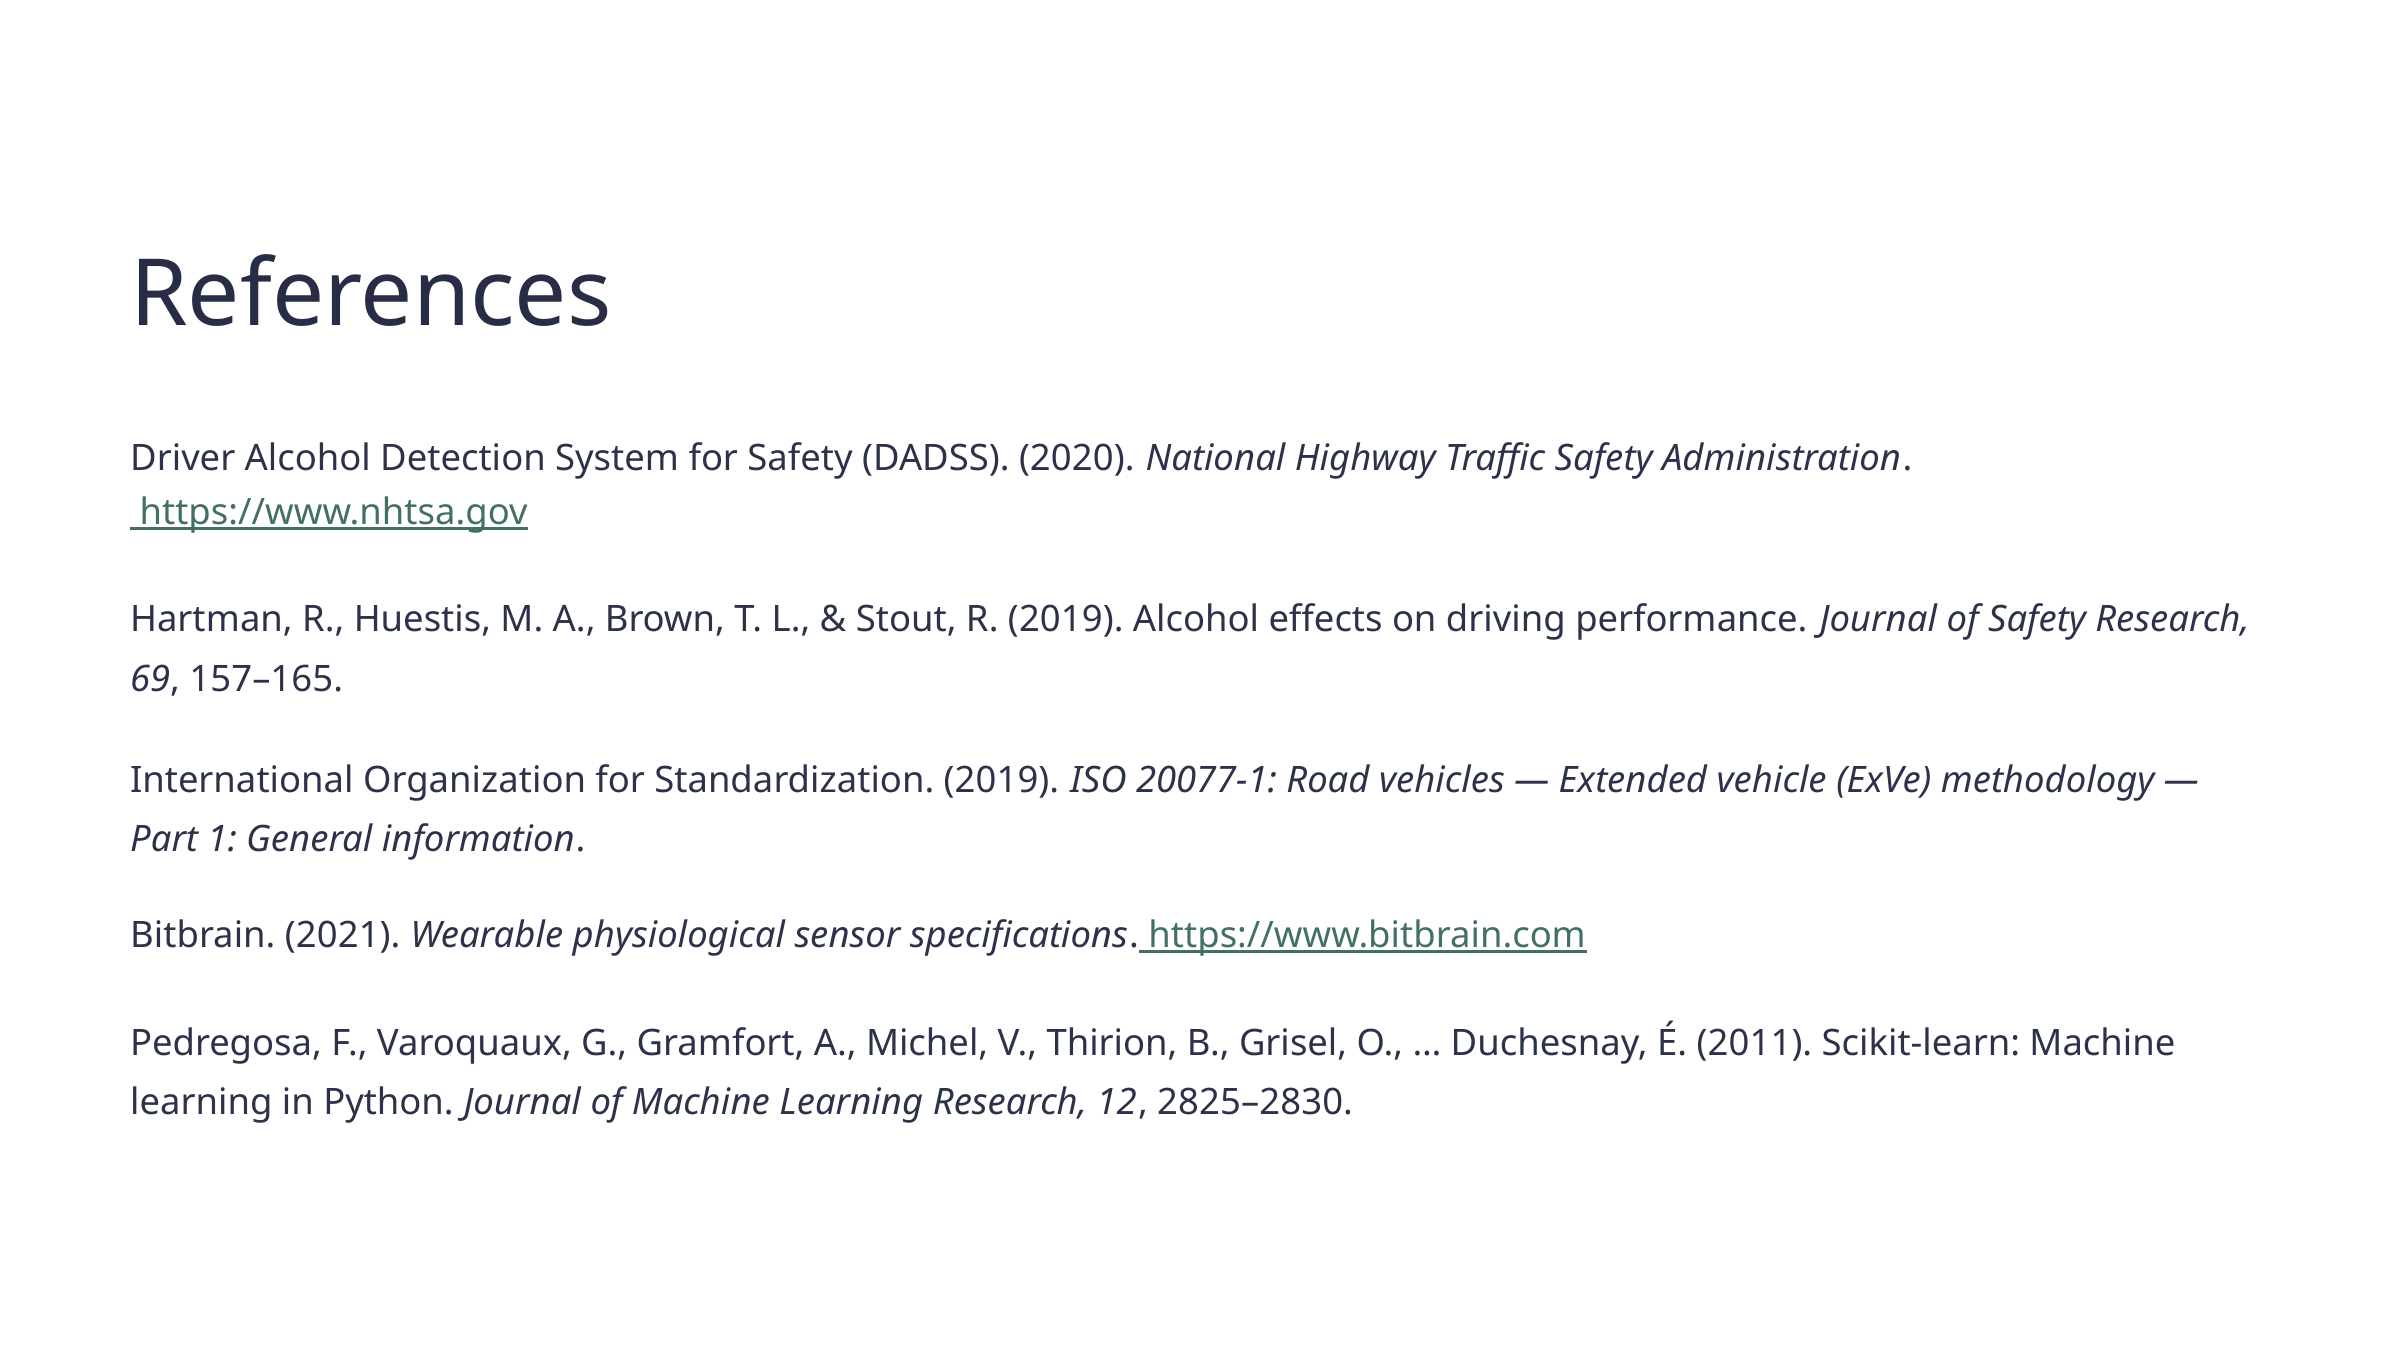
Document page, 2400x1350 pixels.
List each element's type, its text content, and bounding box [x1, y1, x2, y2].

text_box International Organization for Standardization. (2019). ISO 20077-1: Road vehicles — Extended vehicle (ExVe) methodology — Part 1: General information. [130, 740, 2270, 860]
text_box Driver Alcohol Detection System for Safety (DADSS). (2020). National Highway Traffic Safety Administration. https://www.nhtsa.gov [130, 418, 2270, 538]
text_box References [130, 228, 1061, 345]
text_box Bitbrain. (2021). Wearable physiological sensor specifications. https://www.bitbrain.com [130, 901, 2270, 961]
text_box Pedregosa, F., Varoquaux, G., Gramfort, A., Michel, V., Thirion, B., Grisel, O., … Duchesnay, É. (2011). Scikit-learn: Machine learning in Python. Journal of Machine Learning Research, 12, 2825–2830. [130, 1002, 2270, 1122]
text_box Hartman, R., Huestis, M. A., Brown, T. L., & Stout, R. (2019). Alcohol effects on driving performance. Journal of Safety Research, 69, 157–165. [130, 579, 2270, 699]
